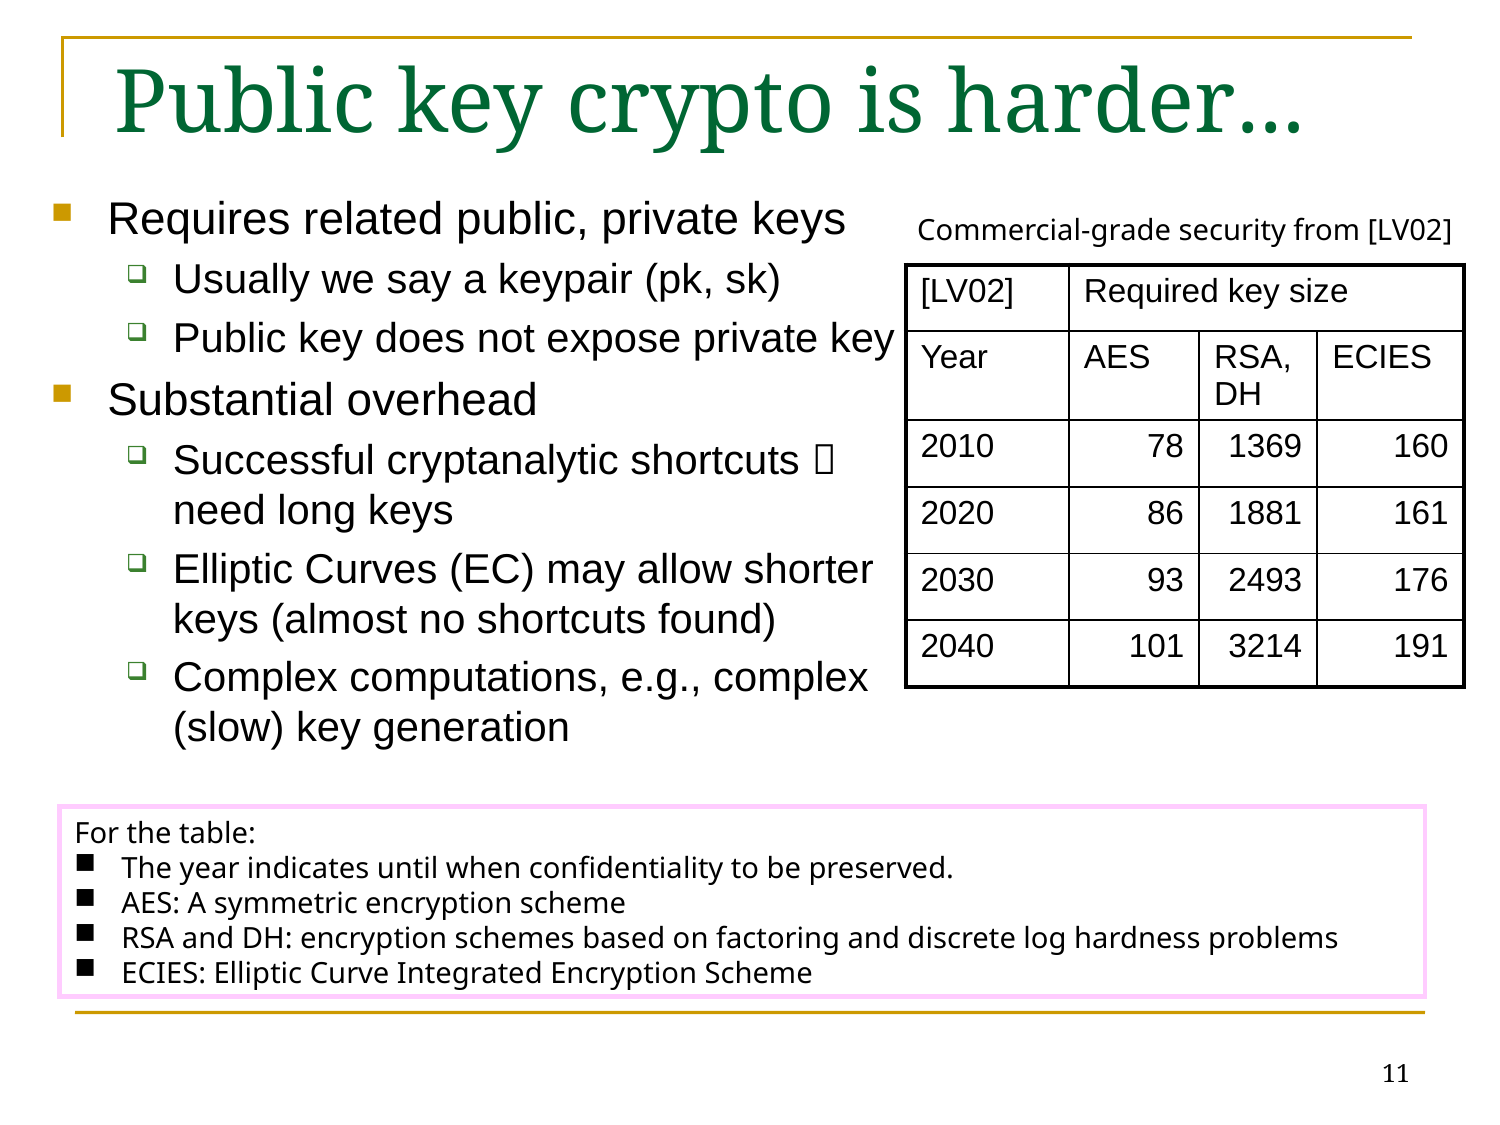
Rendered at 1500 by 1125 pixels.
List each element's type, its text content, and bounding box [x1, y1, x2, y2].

table_cell 191 [1318, 621, 1462, 685]
table_cell 3214 [1200, 621, 1316, 685]
table_header [LV02] [908, 324, 1068, 330]
text_box Commercial-grade security from [LV02] [902, 203, 1468, 324]
table_cell 86 [1070, 488, 1198, 553]
table_cell 93 [1070, 554, 1198, 619]
table_cell 2493 [1200, 554, 1316, 619]
title Public key crypto is harder… [99, 37, 1375, 150]
table_cell 1881 [1200, 488, 1316, 553]
table_cell Year [908, 332, 1068, 419]
table_cell 2010 [908, 421, 1068, 486]
table_cell 160 [1318, 421, 1462, 486]
table_cell RSA, DH [1200, 332, 1316, 419]
table_cell 78 [1070, 421, 1198, 486]
table_cell 2020 [908, 488, 1068, 553]
slide_number 11 [1074, 1024, 1425, 1100]
table_cell ECIES [1318, 332, 1462, 419]
table_cell 161 [1318, 488, 1462, 553]
table_cell AES [1070, 332, 1198, 419]
table_cell 176 [1318, 554, 1462, 619]
text_box For the table: The year indicates until when confidentiality to be preserved. AES: A symmetric encryption scheme RSA and DH: encryption schemes based on factoring and discrete log hardness problems ECIES: Elliptic Curve Integrated Encryption Scheme [59, 806, 1425, 997]
table_header Required key size [1070, 324, 1462, 330]
table_cell 2040 [908, 621, 1068, 685]
table_cell 101 [1070, 621, 1198, 685]
table_cell 2030 [908, 554, 1068, 619]
list Requires related public, private keys Usually we say a keypair (pk, sk) Public key does not expose private key Substantial overhead Successful cryptanalytic shortcuts  need long keys Elliptic Curves (EC) may allow shorter keys (almost no shortcuts found) Complex computations, e.g., complex (slow) key generation [35, 181, 919, 956]
table_cell 1369 [1200, 421, 1316, 486]
